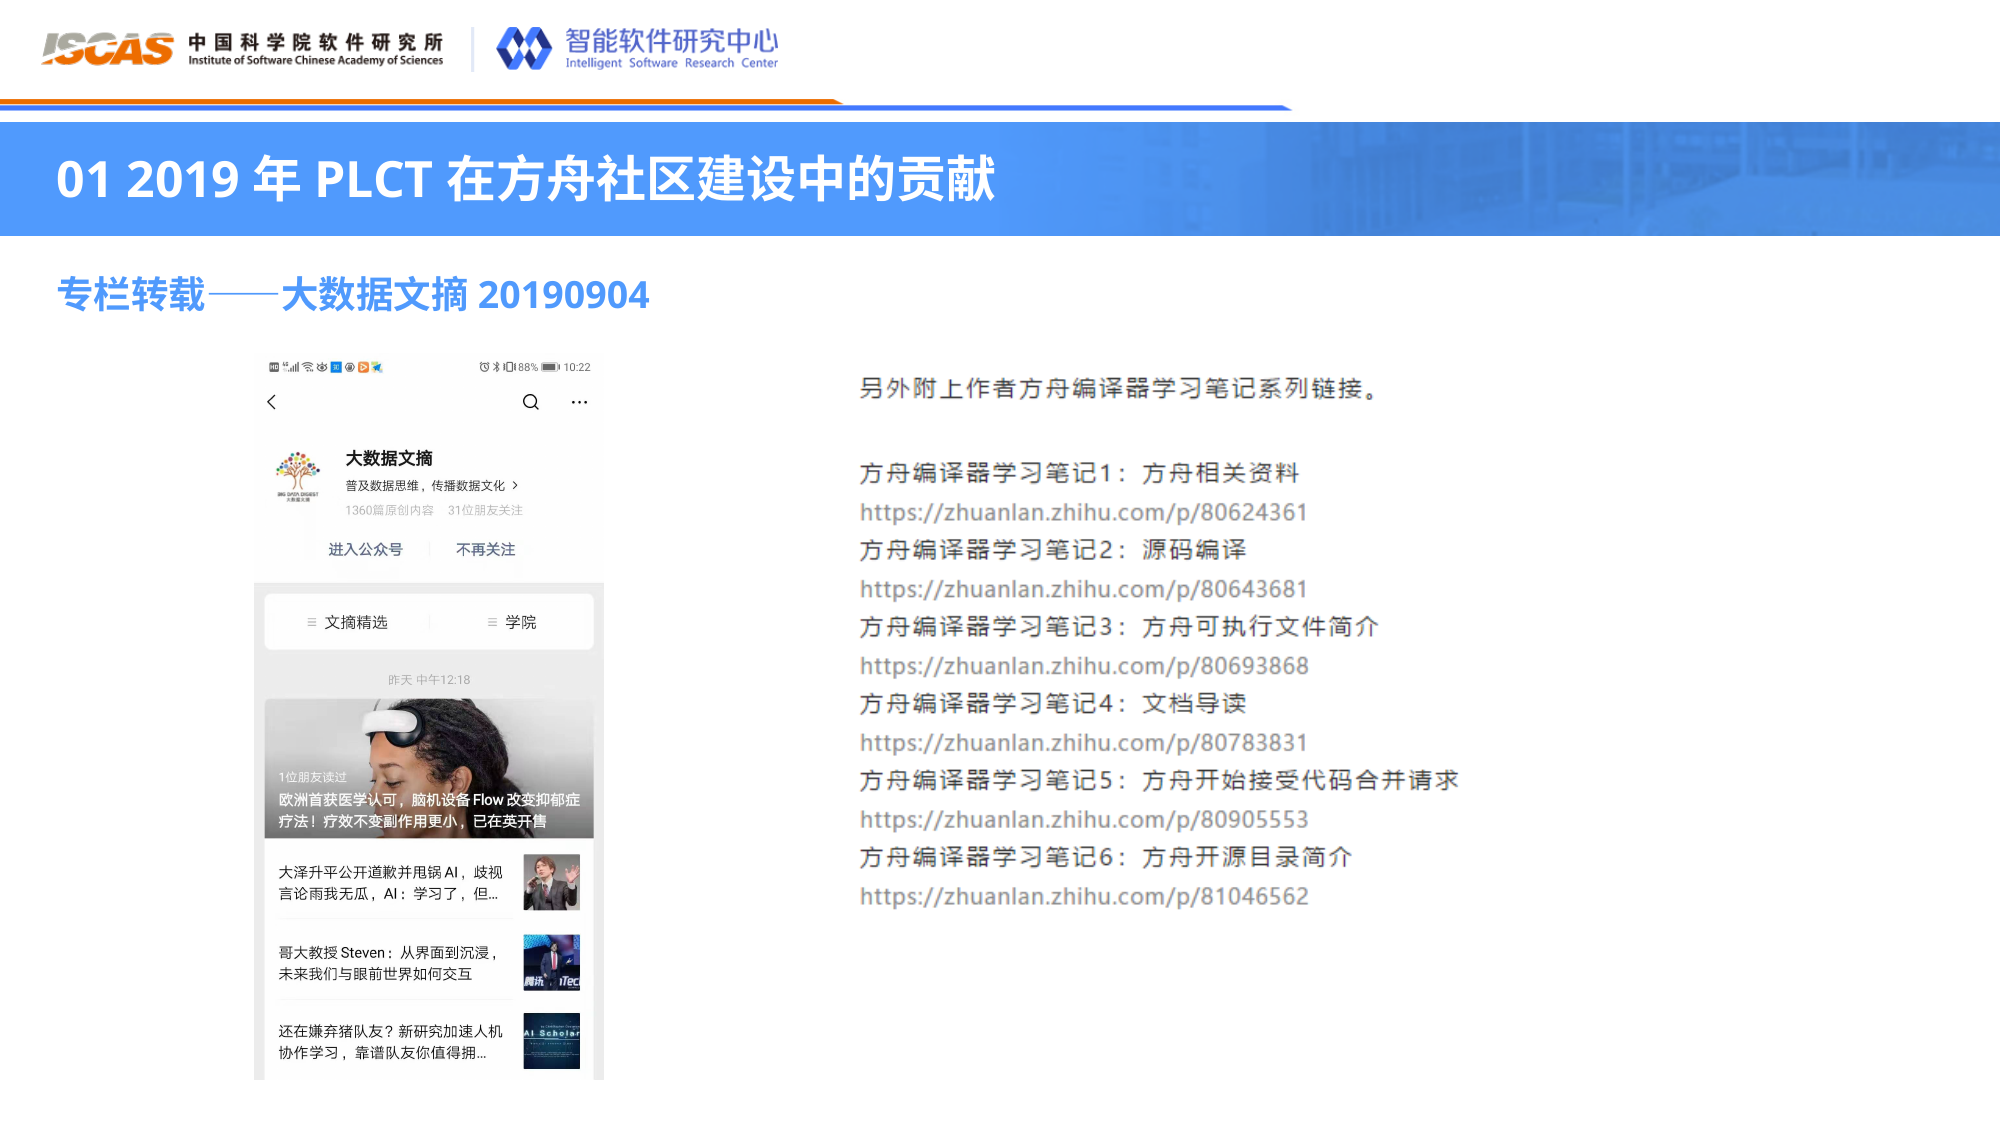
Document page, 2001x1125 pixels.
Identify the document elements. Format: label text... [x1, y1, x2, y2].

list 专栏转载——大数据文摘20190904 [41, 268, 740, 339]
picture [0, 0, 2000, 1125]
list 01 2019年PLCT在方舟社区建设中的贡献 [41, 146, 1315, 212]
